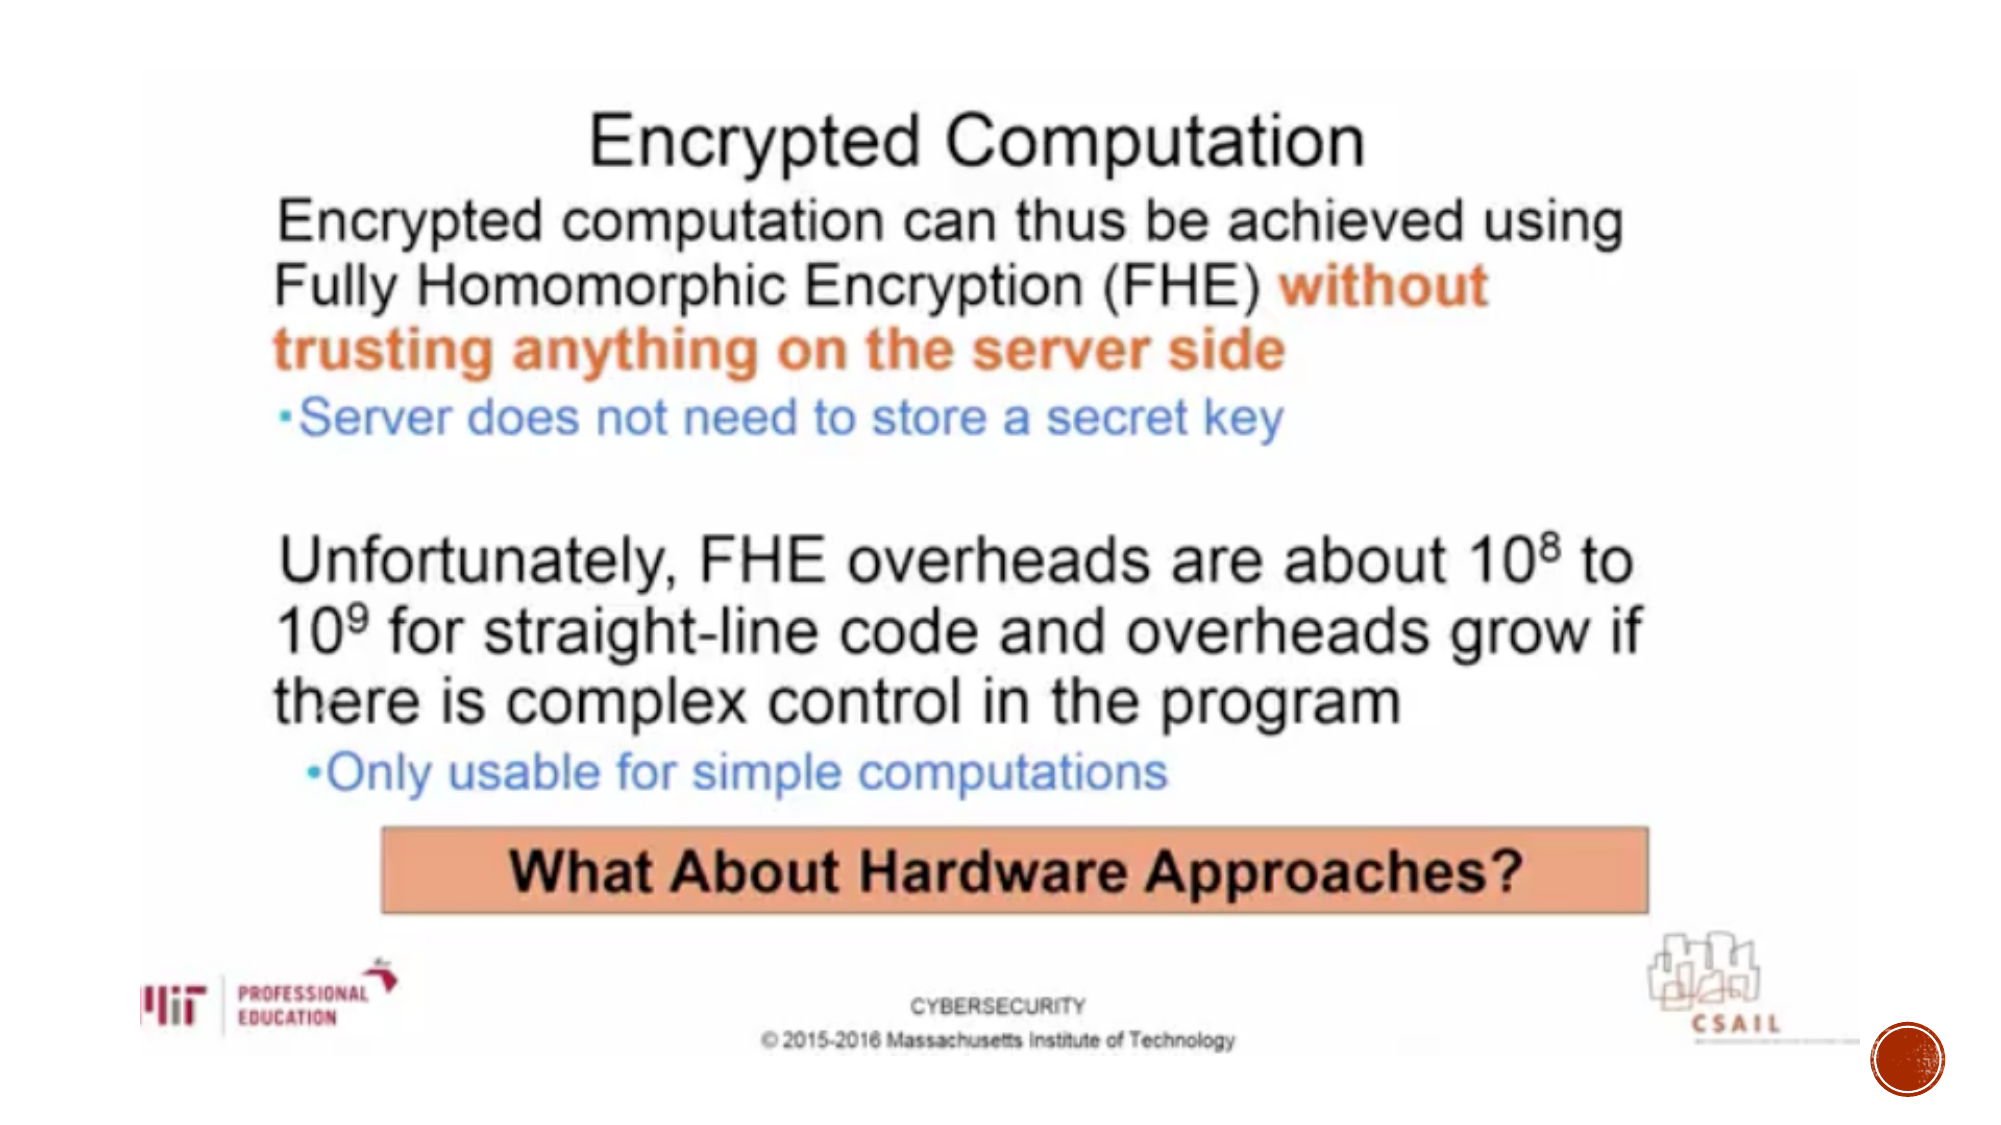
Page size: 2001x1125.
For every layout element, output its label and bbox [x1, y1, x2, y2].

picture [140, 69, 1860, 1056]
